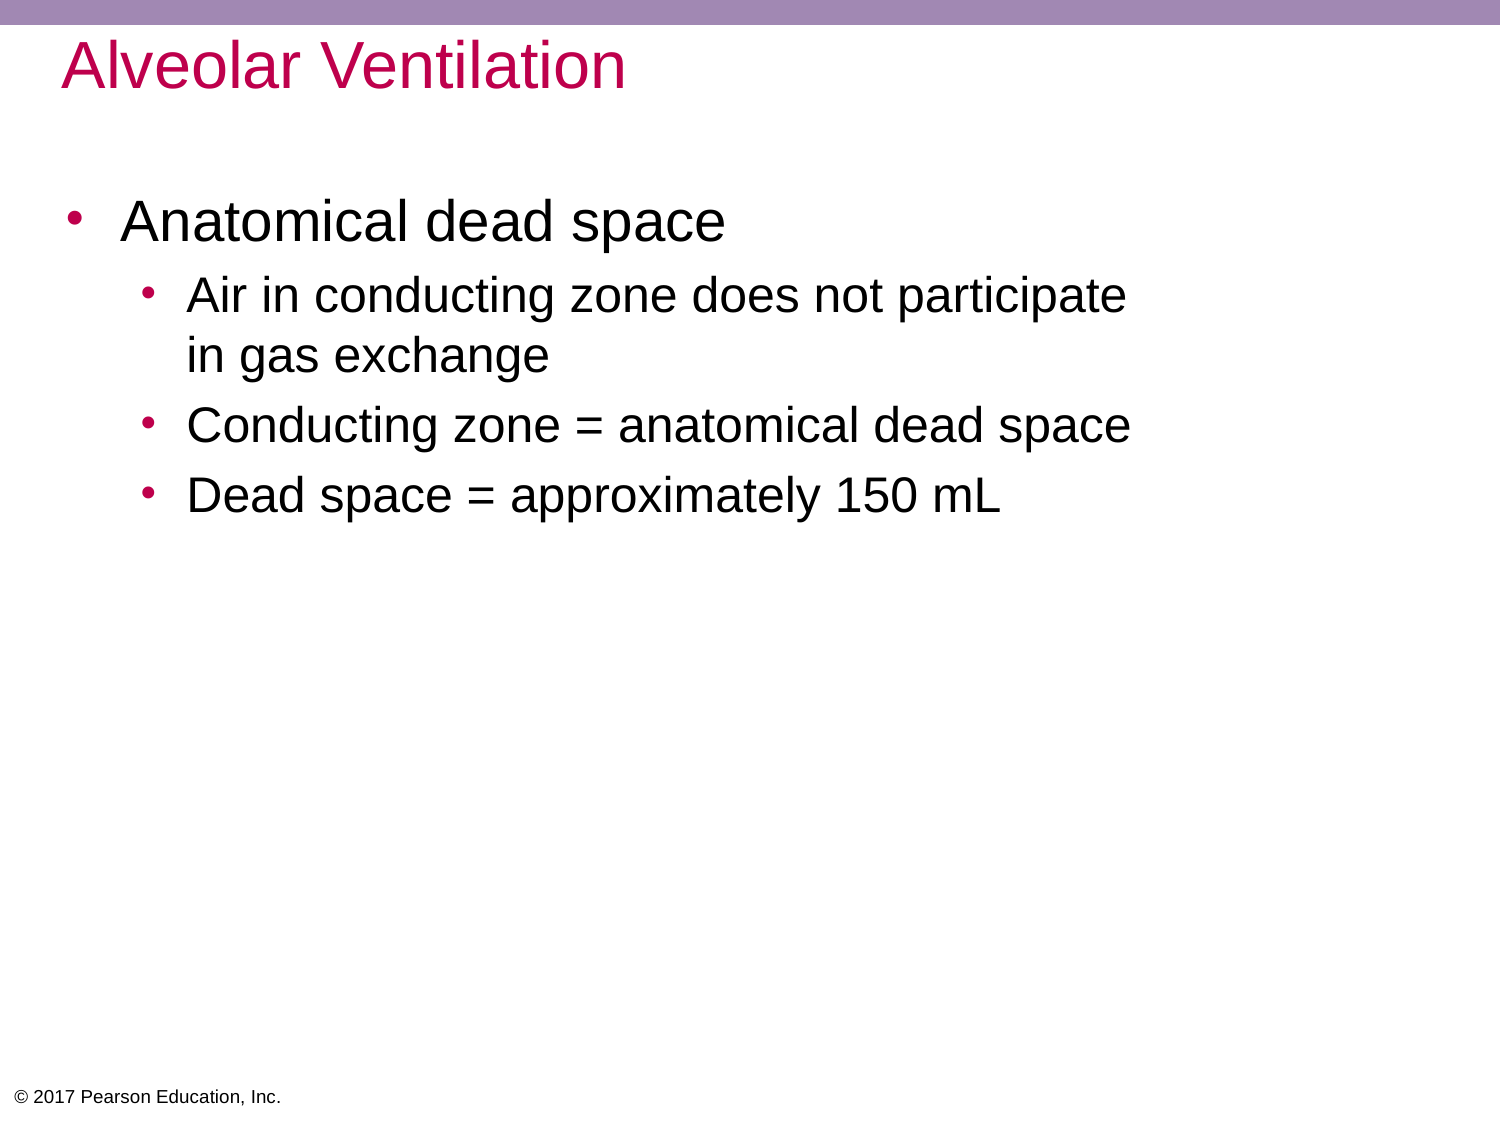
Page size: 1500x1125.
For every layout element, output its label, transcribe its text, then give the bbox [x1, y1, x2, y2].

title Alveolar Ventilation [46, 14, 1500, 110]
list Anatomical dead space Air in conducting zone does not participate in gas exchange Conducting zone = anatomical dead space Dead space = approximately 150 mL [49, 175, 1450, 1038]
